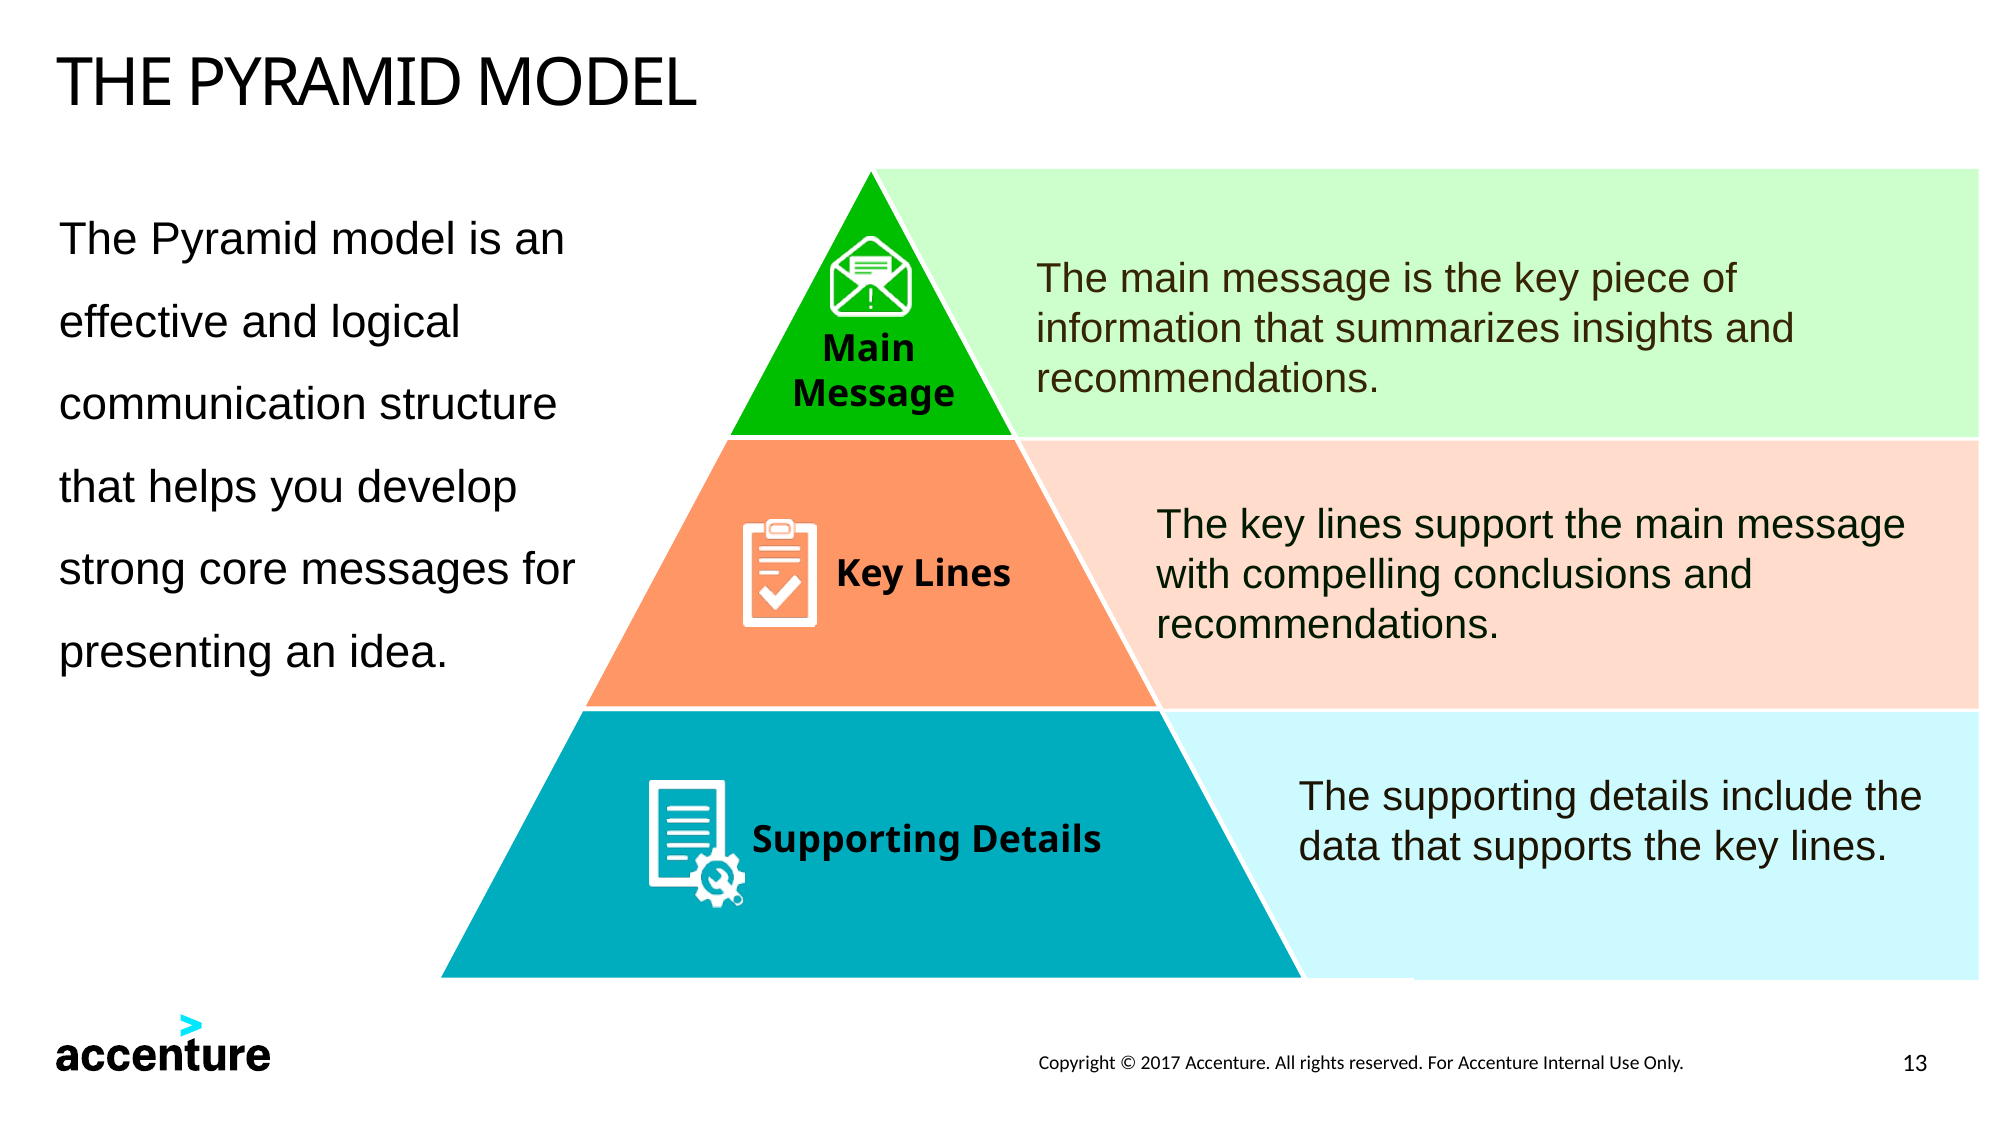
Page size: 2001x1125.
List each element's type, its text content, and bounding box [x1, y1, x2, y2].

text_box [393, 166, 2000, 981]
text_box 13 [1816, 1045, 1943, 1077]
text_box The Pyramid model is an effective and logical communication structure that helps you develop strong core messages for presenting an idea. [58, 181, 388, 728]
title the pyramid model [56, 54, 1861, 182]
